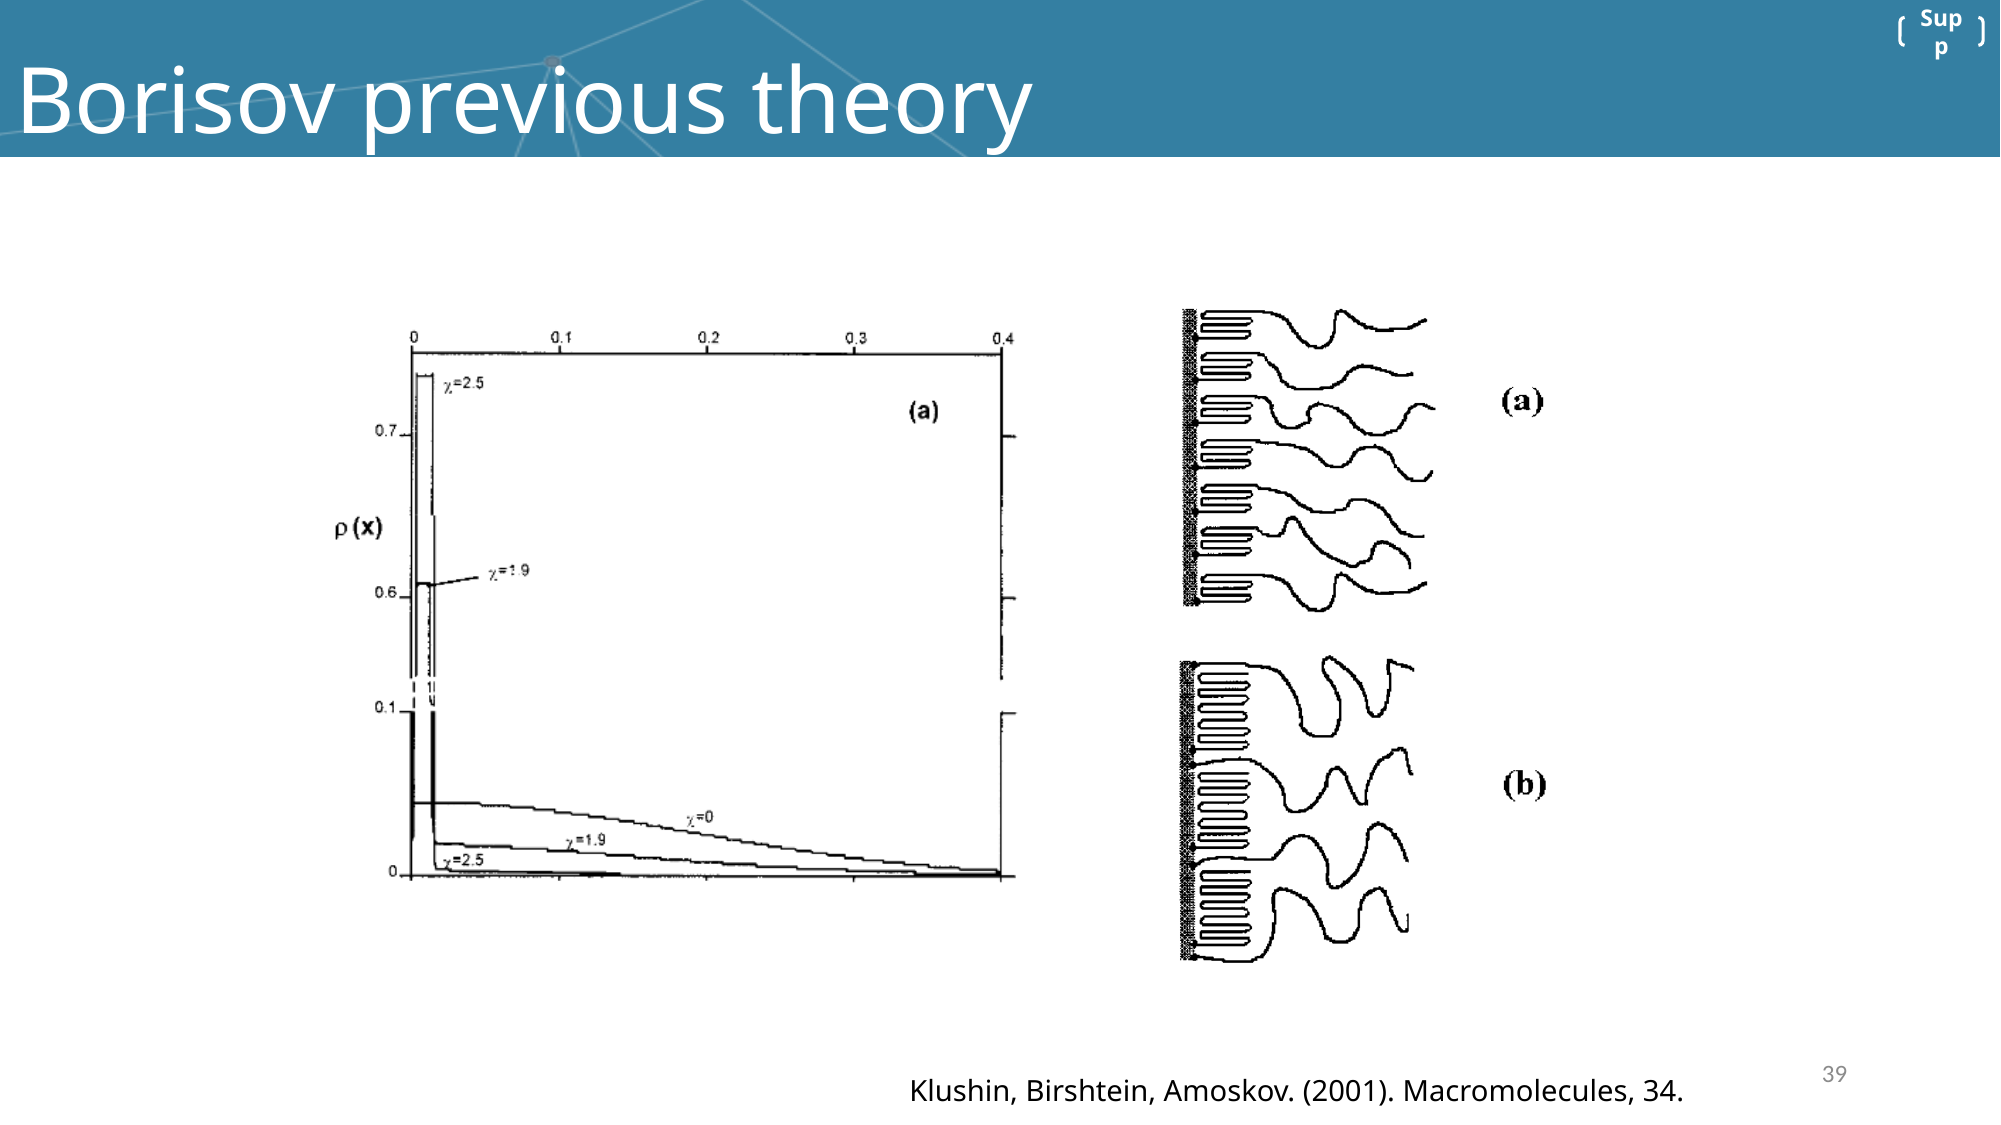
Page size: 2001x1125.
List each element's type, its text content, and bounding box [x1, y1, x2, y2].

slide_number 39 [1412, 1042, 1863, 1103]
text_box Klushin, Birshtein, Amoskov. (2001). Macromolecules, 34. [894, 1064, 1700, 1115]
picture [309, 299, 1040, 898]
title Borisov previous theory [0, 22, 1725, 154]
picture [1156, 289, 1560, 967]
